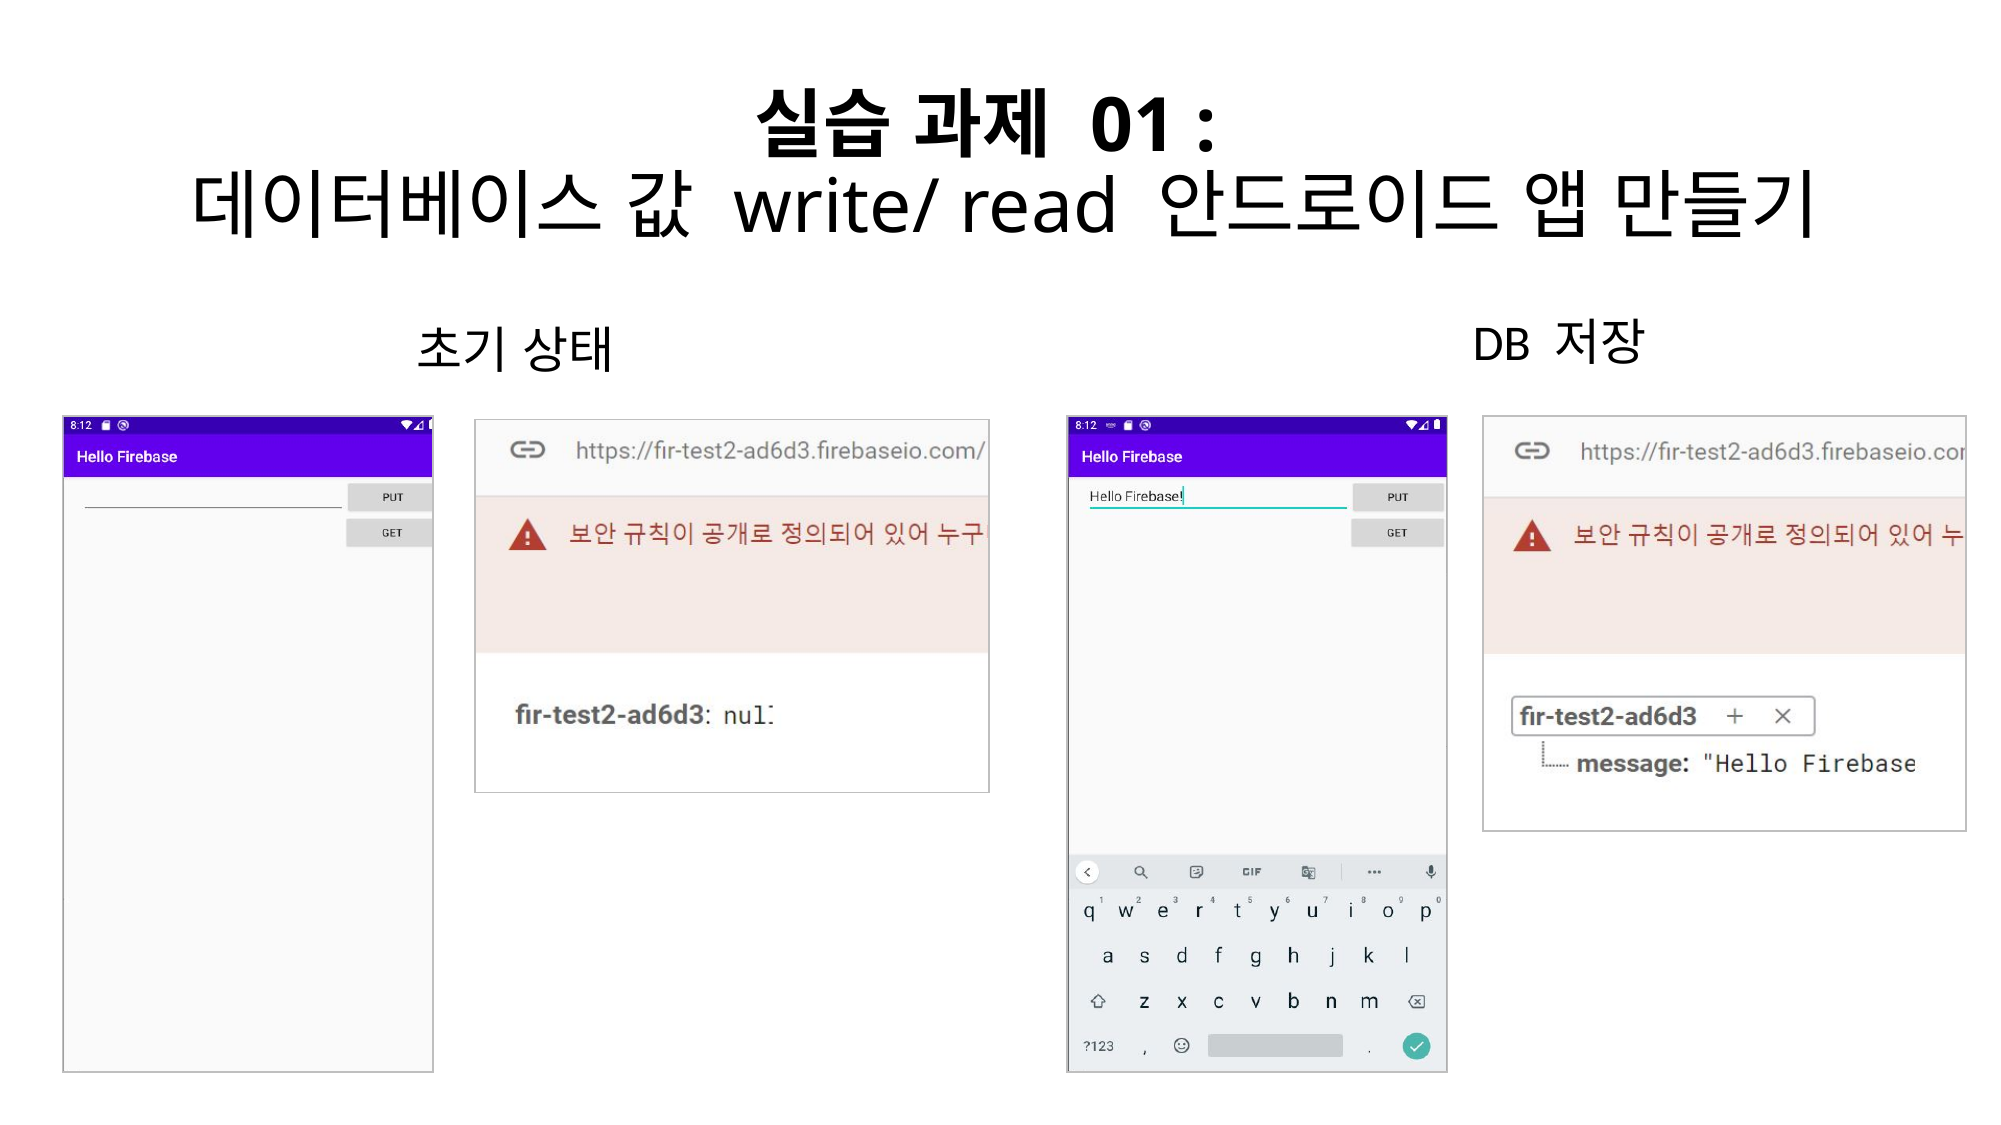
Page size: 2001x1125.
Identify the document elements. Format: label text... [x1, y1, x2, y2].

picture [1067, 416, 1447, 1072]
text_box DB 저장 [1458, 302, 1661, 378]
title 실습 과제 01 : 데이터베이스 값 write/ read 안드로이드 앱 만들기 [100, 59, 1911, 277]
text_box 초기 상태 [402, 310, 630, 386]
picture [1483, 416, 1966, 831]
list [63, 416, 433, 1072]
picture [475, 420, 989, 792]
